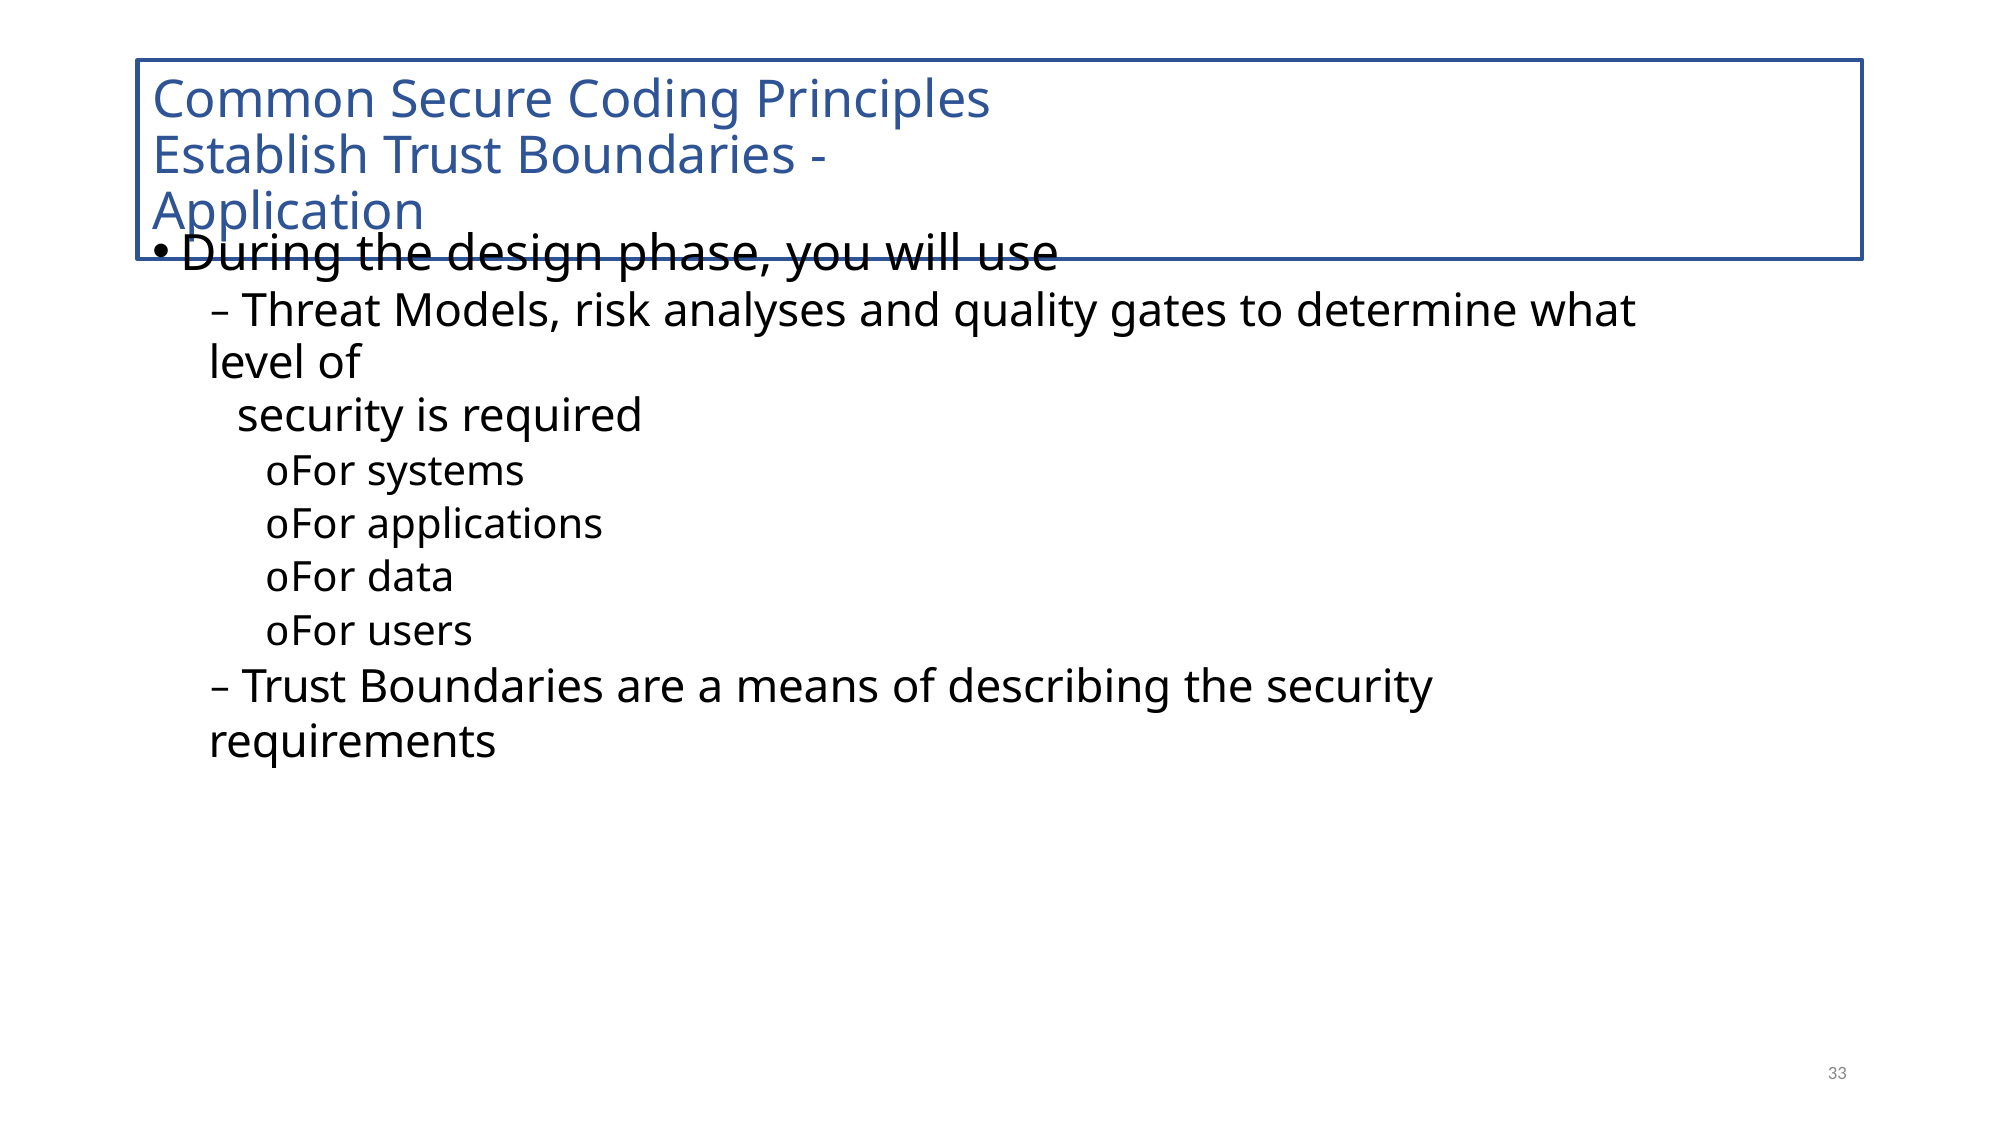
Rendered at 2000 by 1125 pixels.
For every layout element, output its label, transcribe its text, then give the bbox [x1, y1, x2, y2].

slide_number 33 [1812, 1062, 1856, 1125]
text_box During the design phase, you will use – Threat Models, risk analyses and quality gates to determine what level of security is required oFor systems oFor applications oFor data oFor users – Trust Boundaries are a means of describing the security requirements [150, 215, 1718, 767]
title Common Secure Coding Principles Establish Trust Boundaries - Application [137, 60, 1863, 260]
